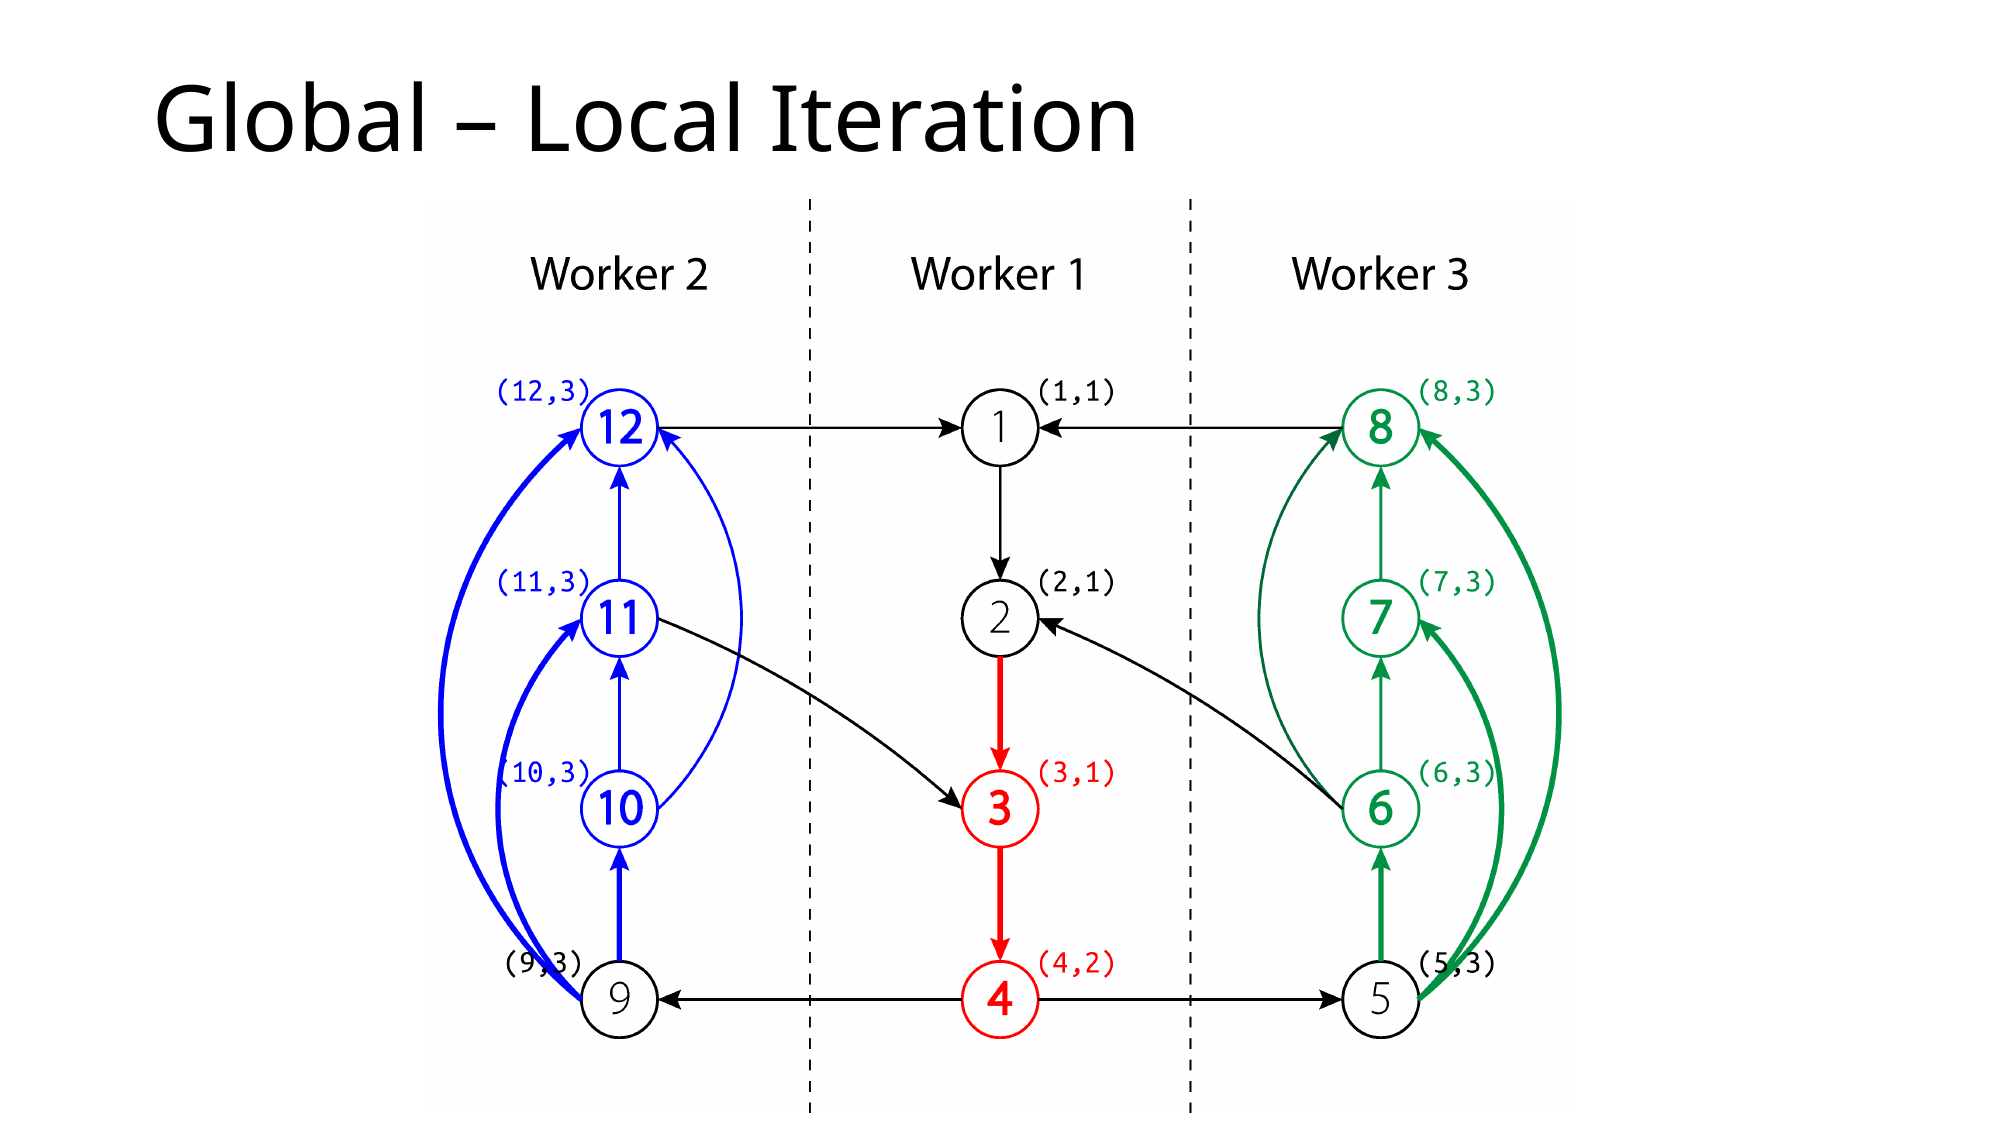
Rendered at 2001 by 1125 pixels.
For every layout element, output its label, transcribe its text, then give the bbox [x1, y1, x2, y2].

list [429, 199, 1571, 1113]
title Global – Local Iteration [137, 59, 1863, 185]
